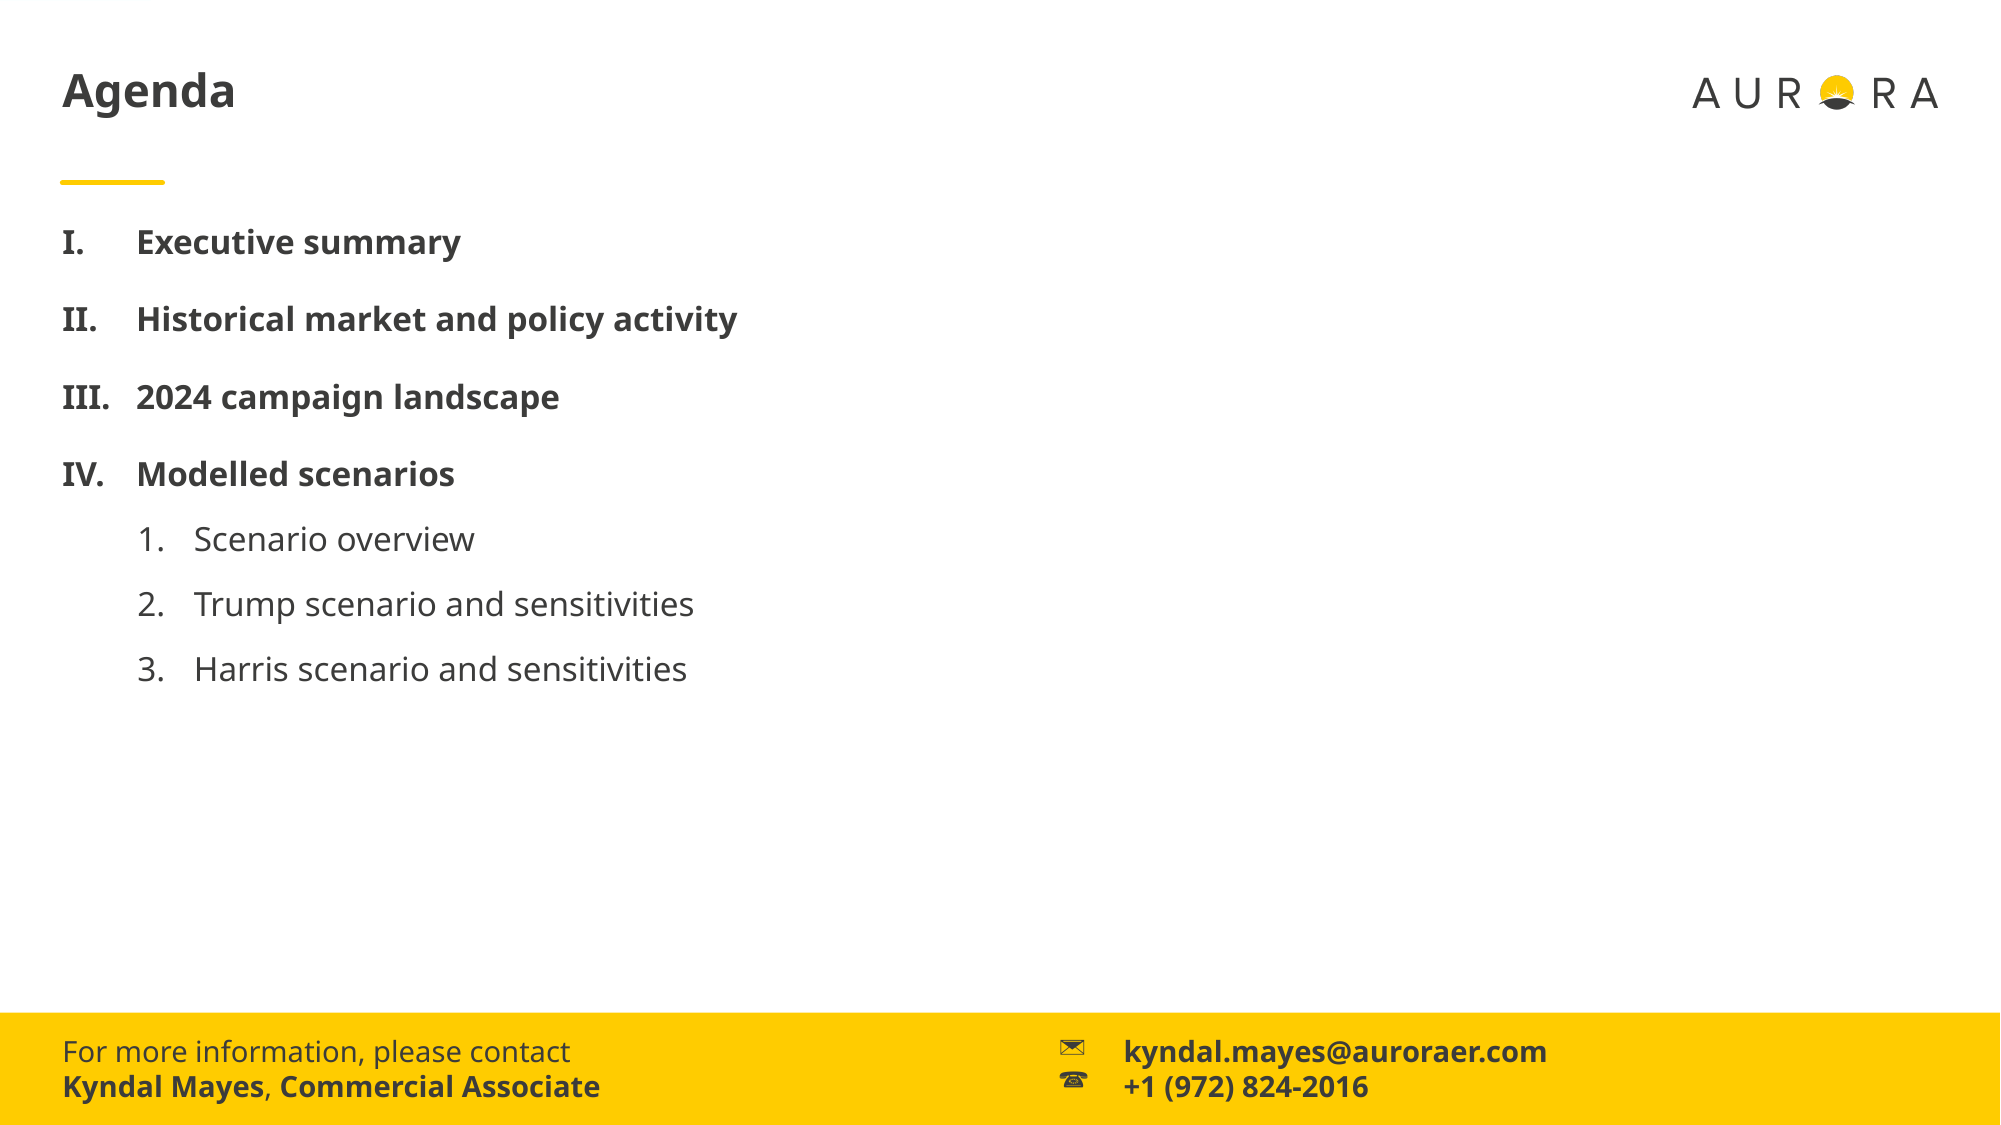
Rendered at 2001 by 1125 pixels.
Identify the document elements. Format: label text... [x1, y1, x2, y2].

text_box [0, 1012, 2000, 1125]
picture [1690, 75, 1940, 110]
list Executive summary Historical market and policy activity 2024 campaign landscape Modelled scenarios Scenario overview Trump scenario and sensitivities Harris scenario and sensitivities [62, 221, 1938, 694]
